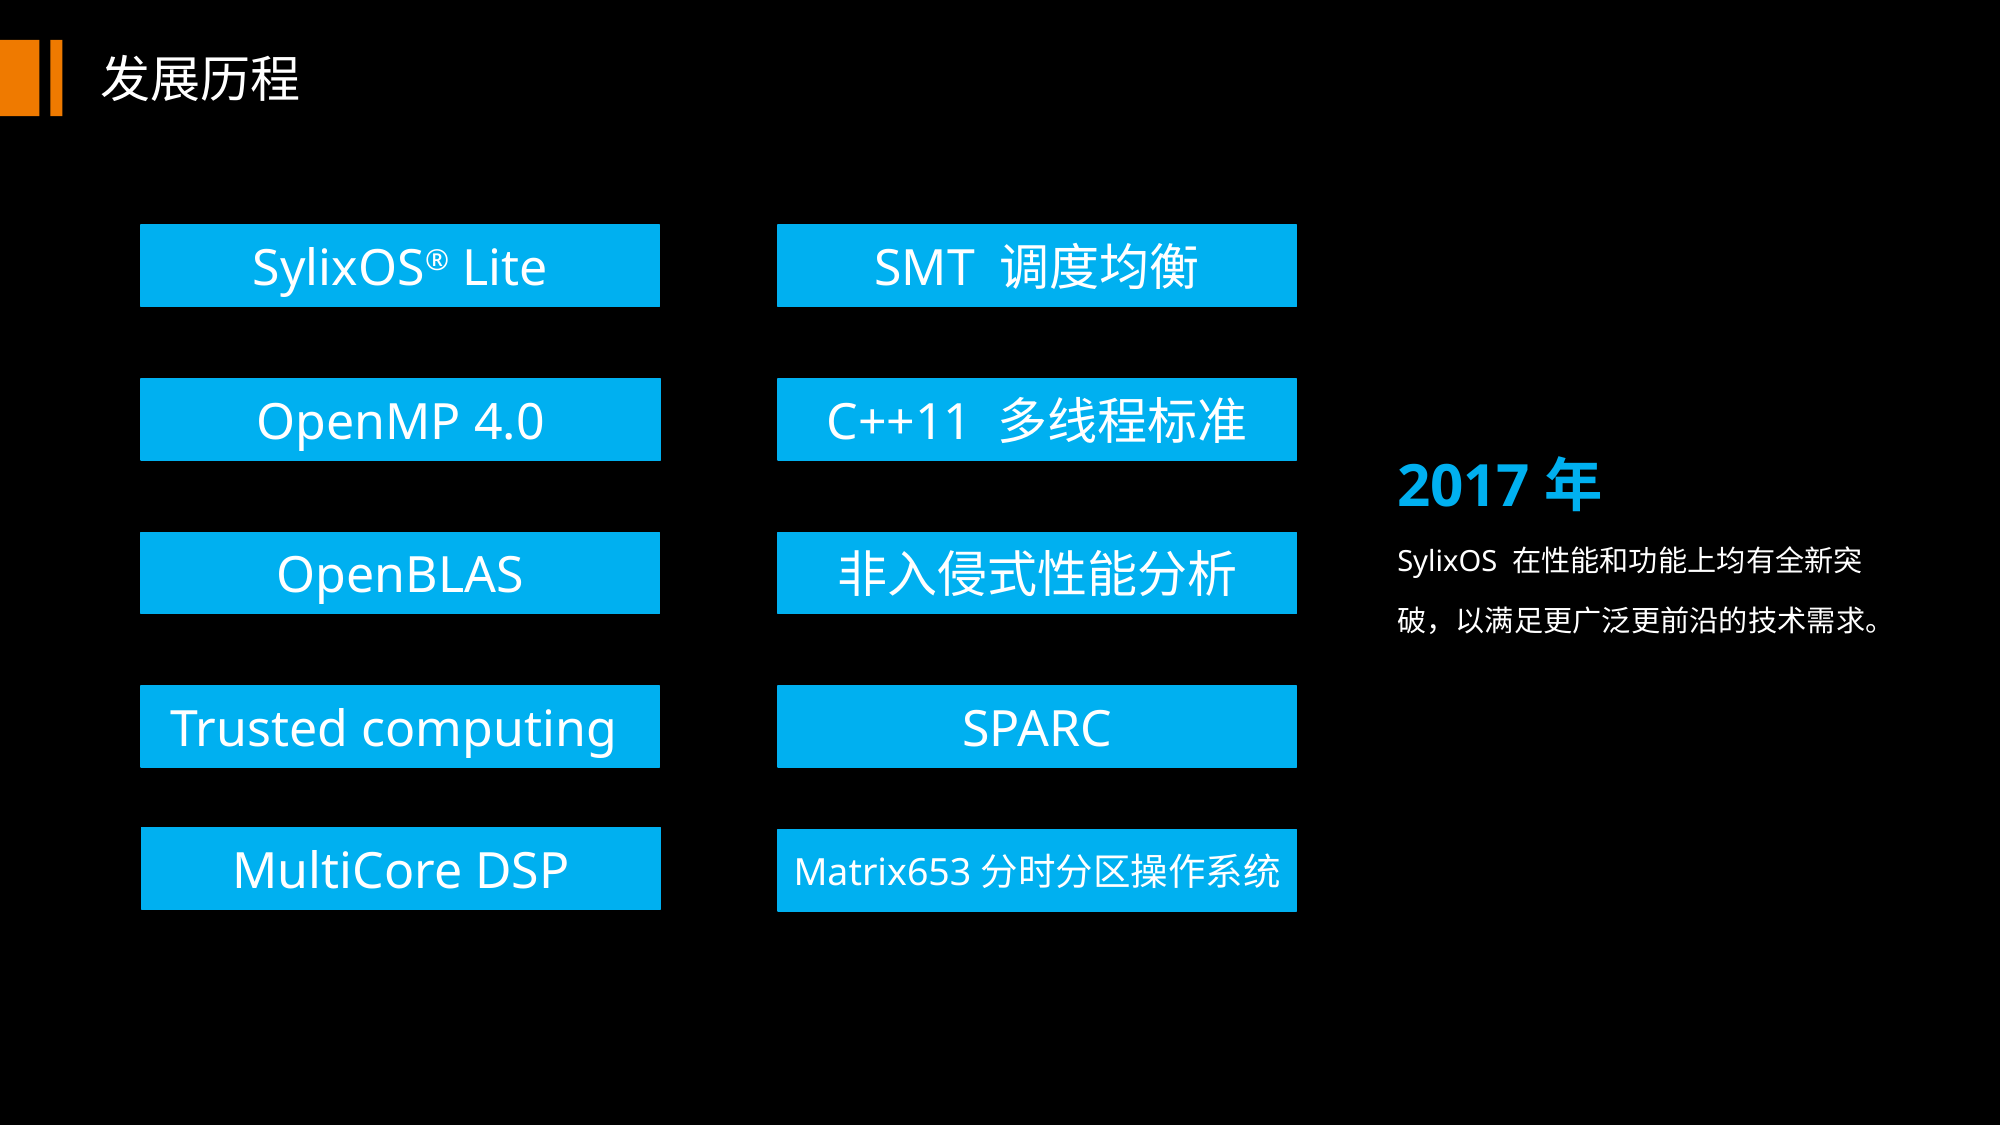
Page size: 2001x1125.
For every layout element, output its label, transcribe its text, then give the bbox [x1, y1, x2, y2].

text_box Matrix653分时分区操作系统 [777, 829, 1297, 912]
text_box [0, 39, 317, 117]
text_box Trusted computing [140, 685, 660, 768]
text_box OpenMP 4.0 [140, 378, 661, 461]
text_box SMT 调度均衡 [777, 224, 1297, 307]
text_box 2017年 SylixOS 在性能和功能上均有全新突破，以满足更广泛更前沿的技术需求。 [1382, 391, 1930, 645]
text_box SylixOS® Lite [140, 224, 660, 307]
text_box OpenBLAS [140, 532, 660, 614]
text_box 非入侵式性能分析 [777, 532, 1297, 614]
text_box SPARC [777, 685, 1297, 768]
text_box MultiCore DSP [141, 827, 661, 910]
text_box C++11 多线程标准 [777, 378, 1297, 461]
